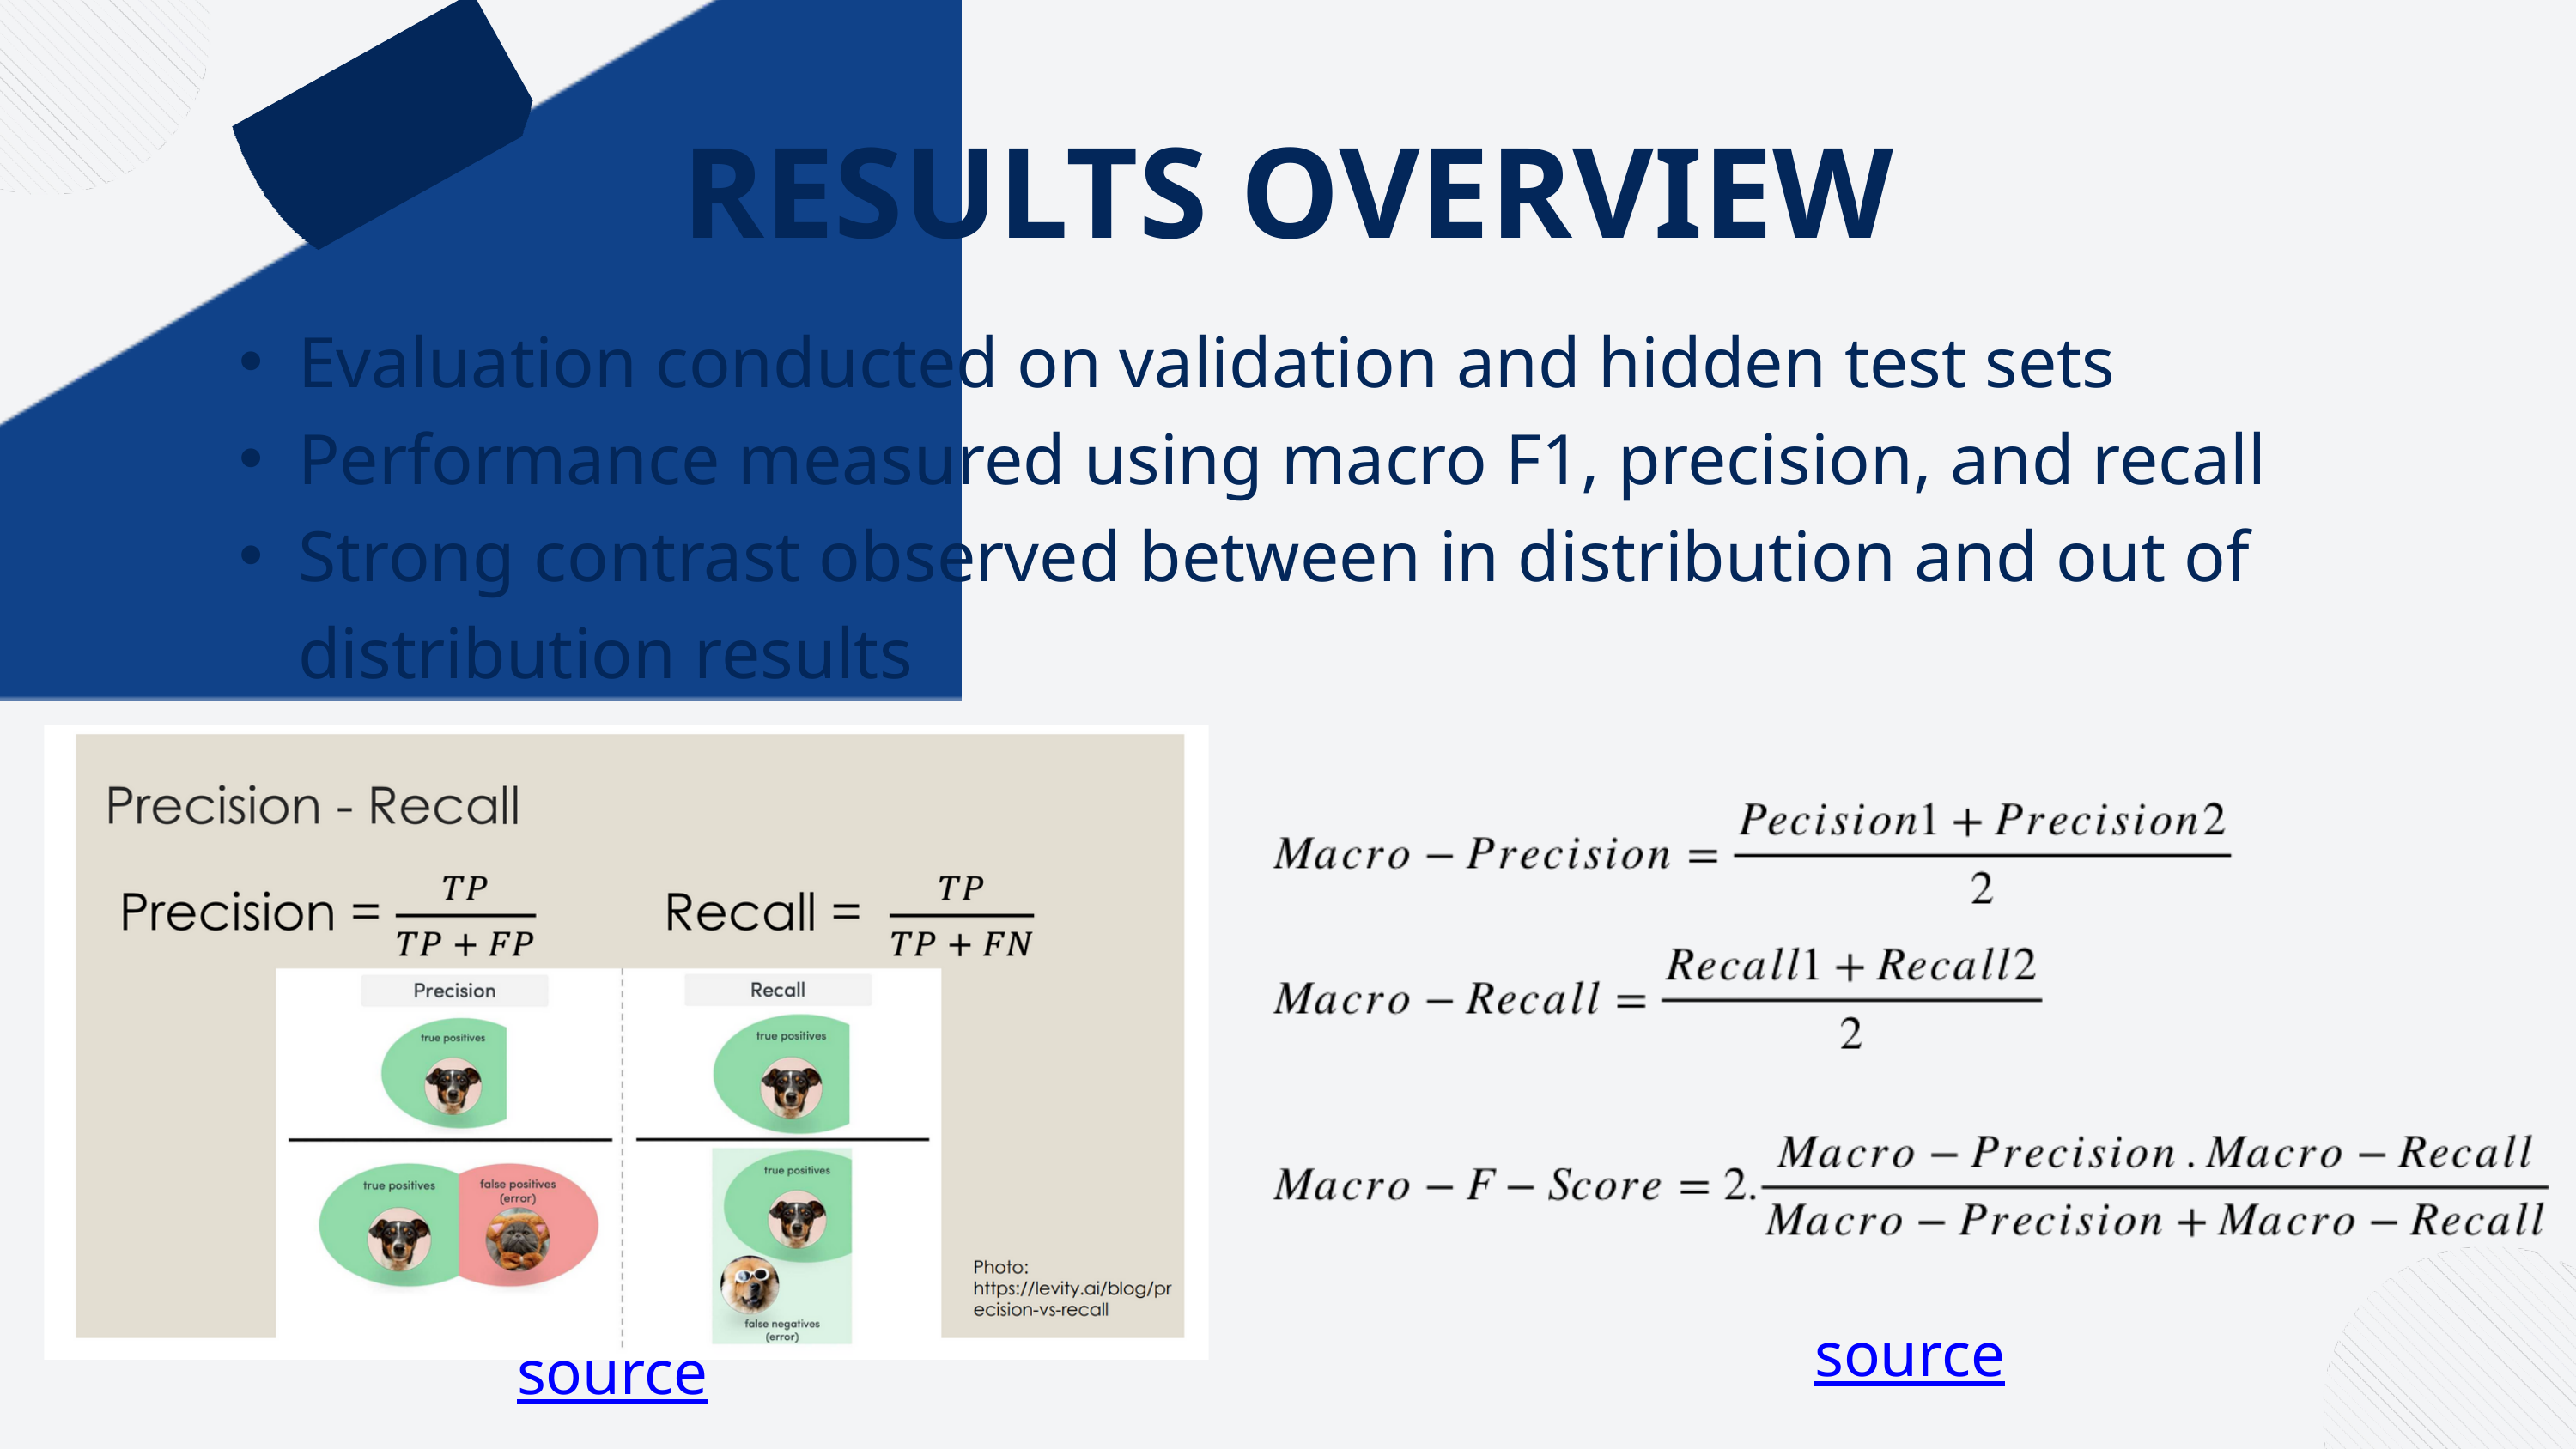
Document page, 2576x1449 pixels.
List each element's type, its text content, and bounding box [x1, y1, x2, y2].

text_box [477, 0, 962, 138]
text_box [0, 142, 962, 701]
text_box Evaluation conducted on validation and hidden test sets Performance measured using macro F1, precision, and recall Strong contrast observed between in distribution and out of distribution results [179, 304, 2397, 791]
text_box [211, 0, 457, 137]
text_box source [1810, 1313, 2009, 1399]
text_box [1243, 778, 2576, 1304]
text_box [2323, 1304, 2576, 1449]
text_box source [513, 1331, 712, 1417]
text_box [0, 0, 211, 195]
text_box RESULTS OVERVIEW [513, 138, 2063, 264]
text_box [44, 725, 1209, 1360]
text_box [211, 0, 546, 270]
